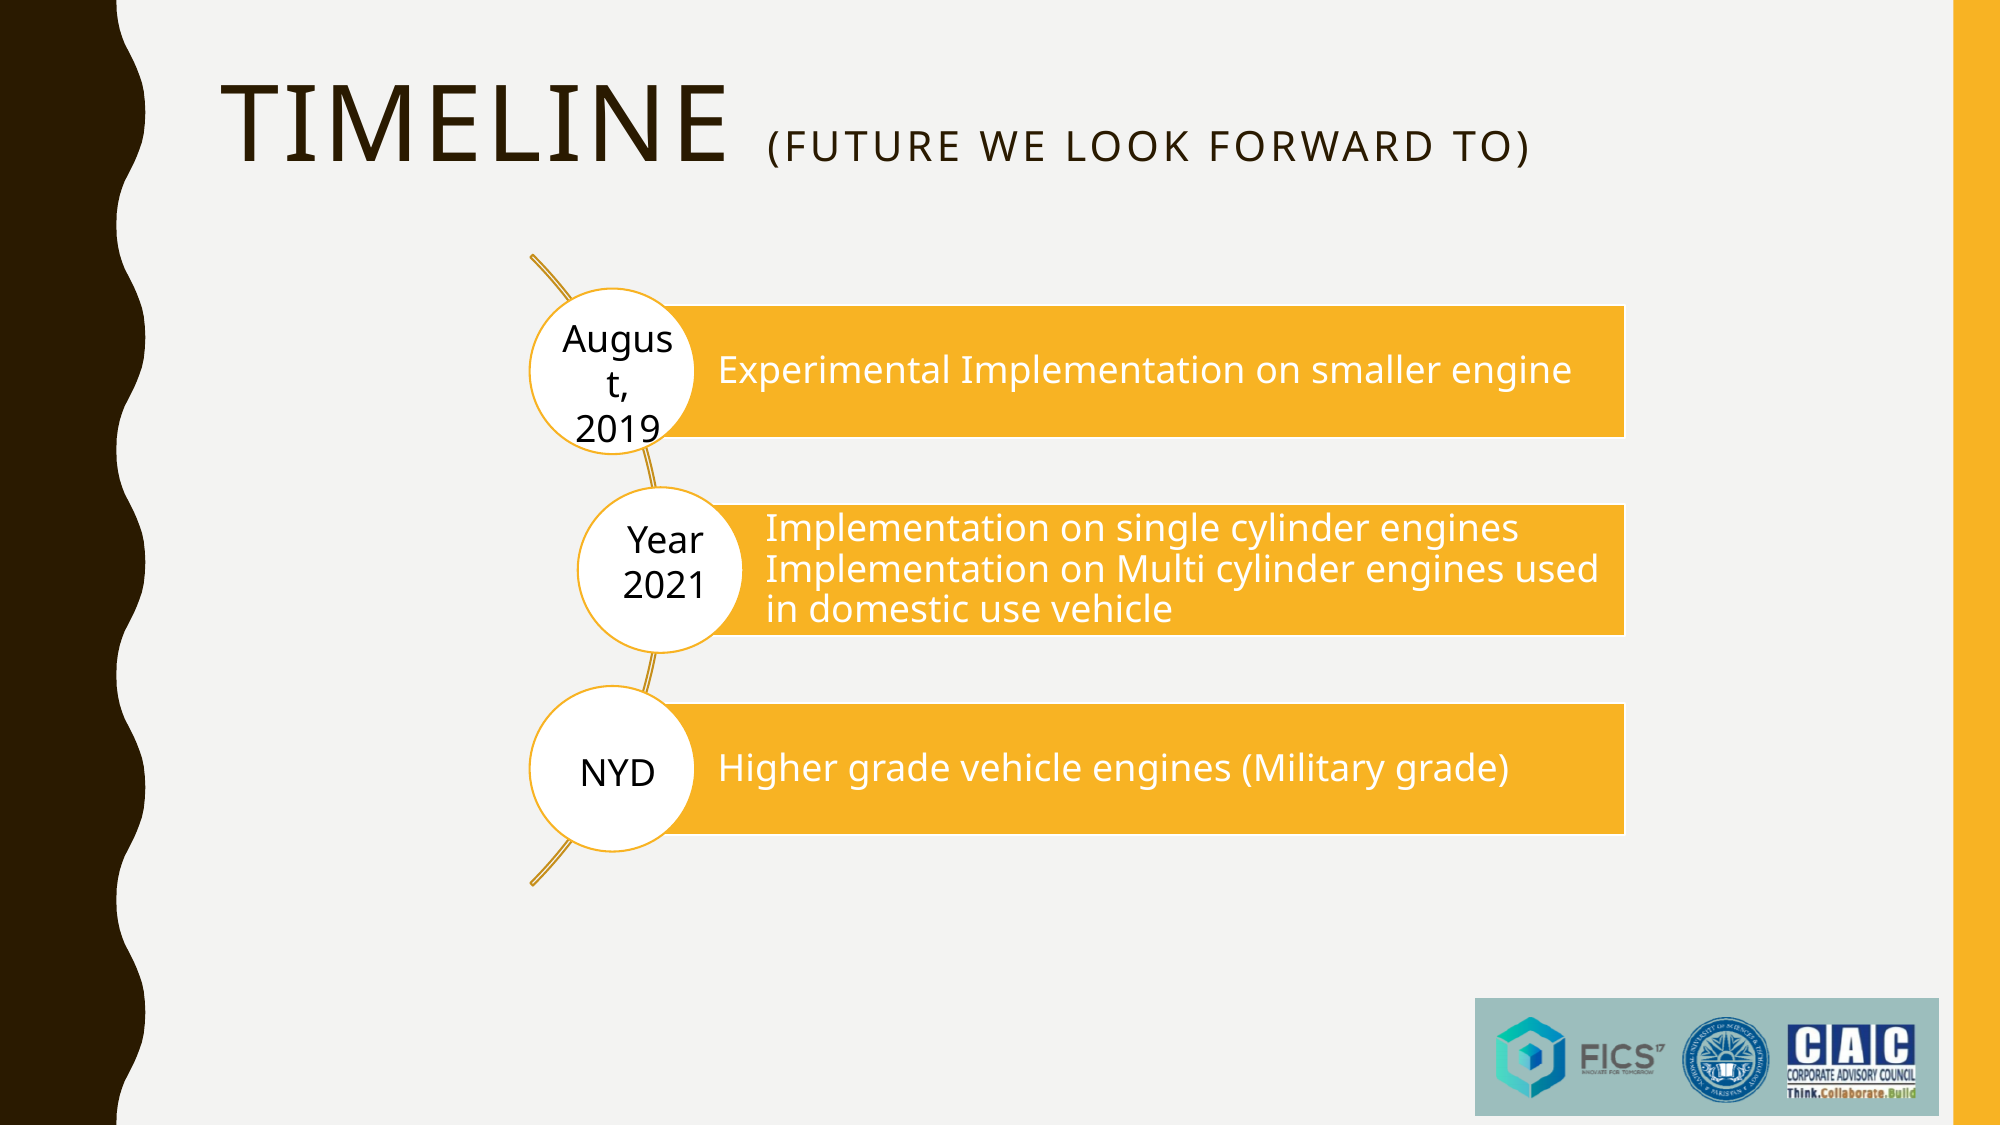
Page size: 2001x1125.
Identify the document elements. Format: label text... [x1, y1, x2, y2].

title Timeline (future we look forward to) [205, 62, 1875, 308]
picture [1475, 998, 1939, 1116]
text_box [520, 238, 1635, 902]
